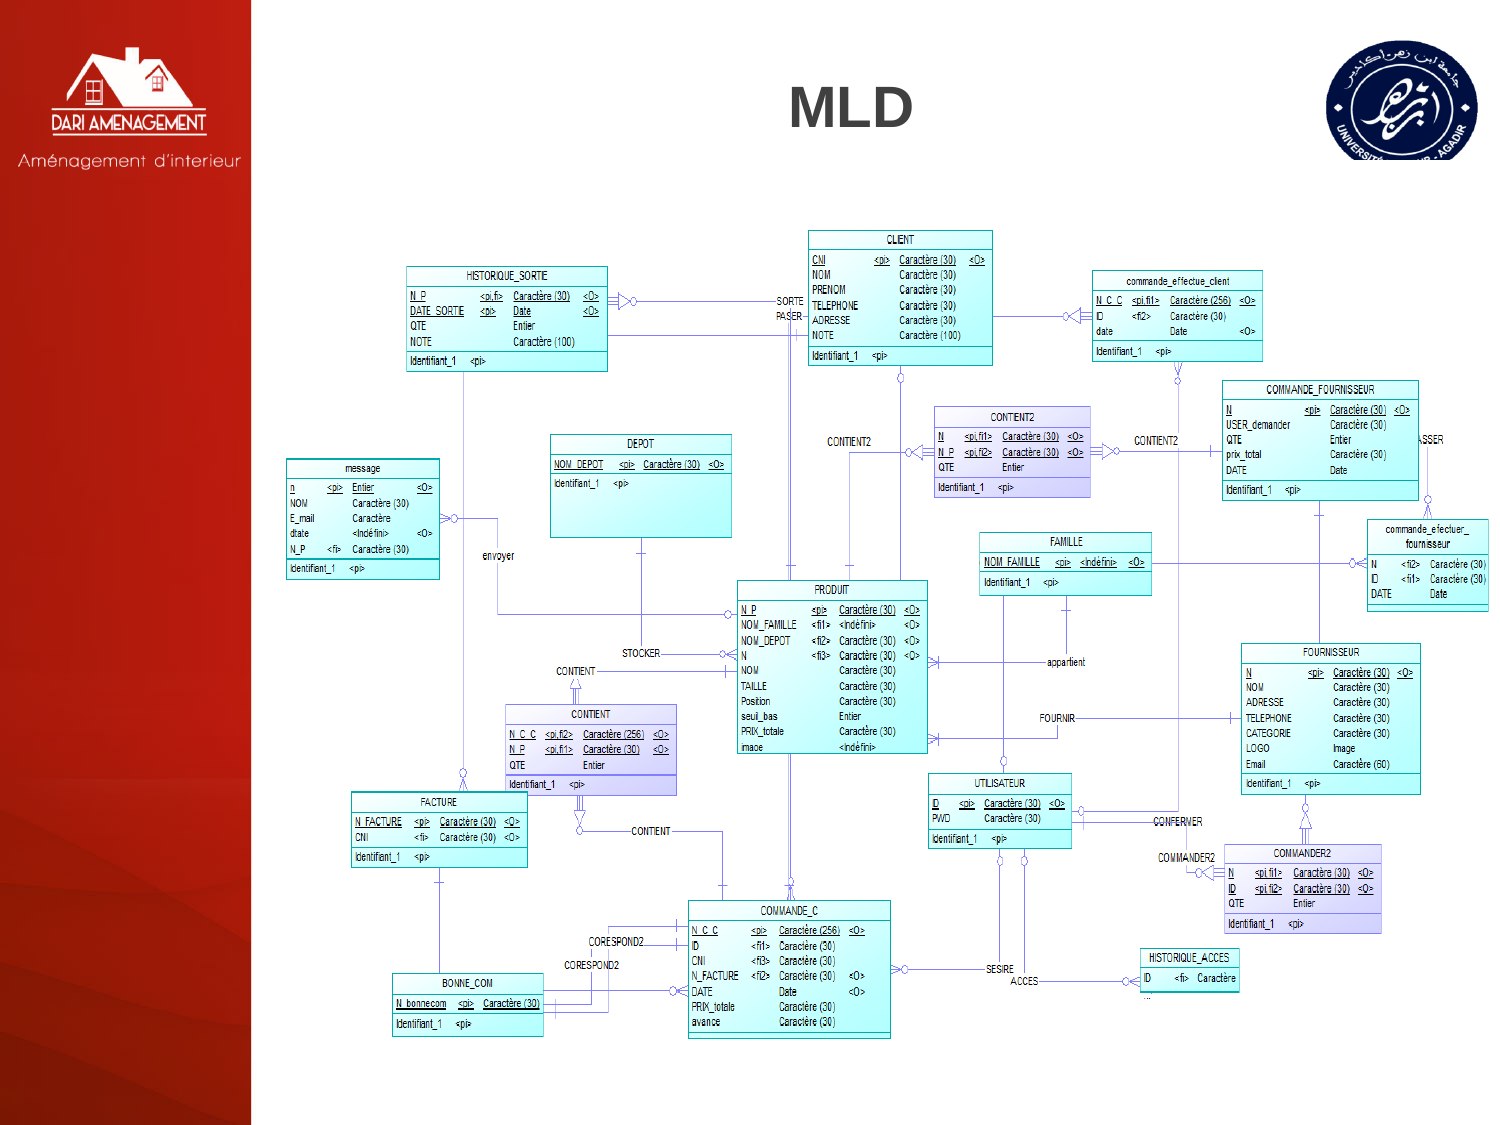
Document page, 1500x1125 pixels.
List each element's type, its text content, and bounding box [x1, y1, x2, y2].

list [253, 160, 1500, 1059]
picture [0, 0, 1500, 1125]
list MLD [312, 66, 1390, 142]
